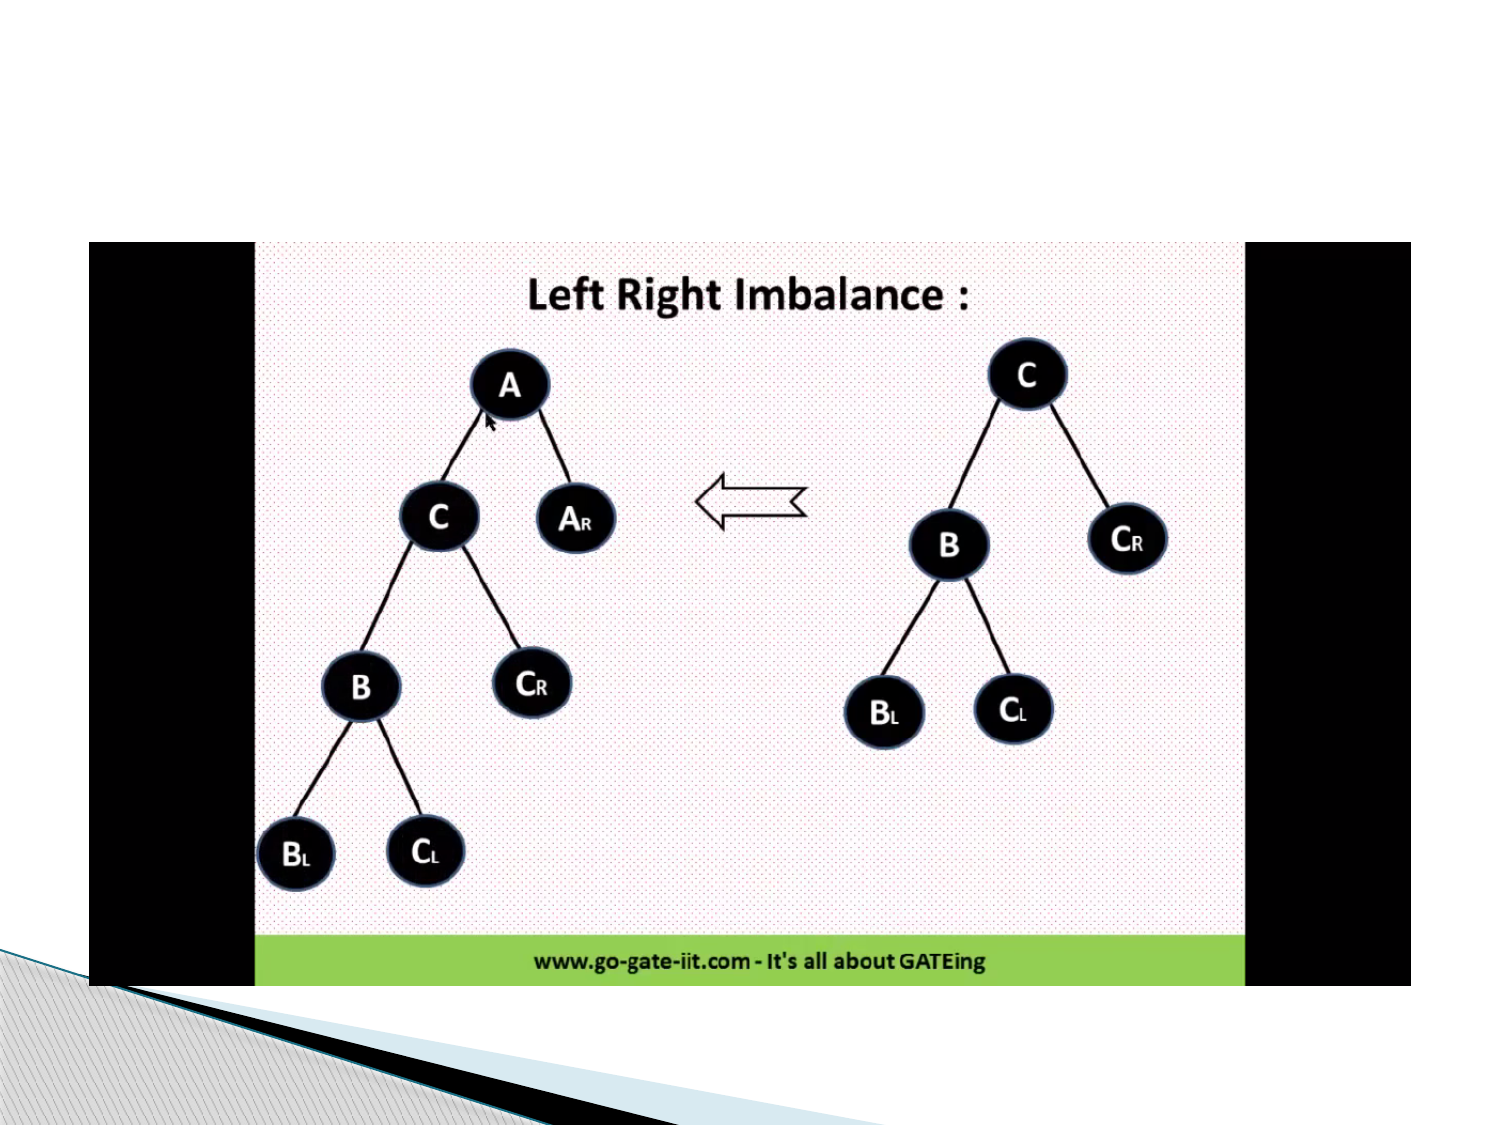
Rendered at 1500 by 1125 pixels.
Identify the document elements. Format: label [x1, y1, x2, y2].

list [89, 242, 1411, 986]
